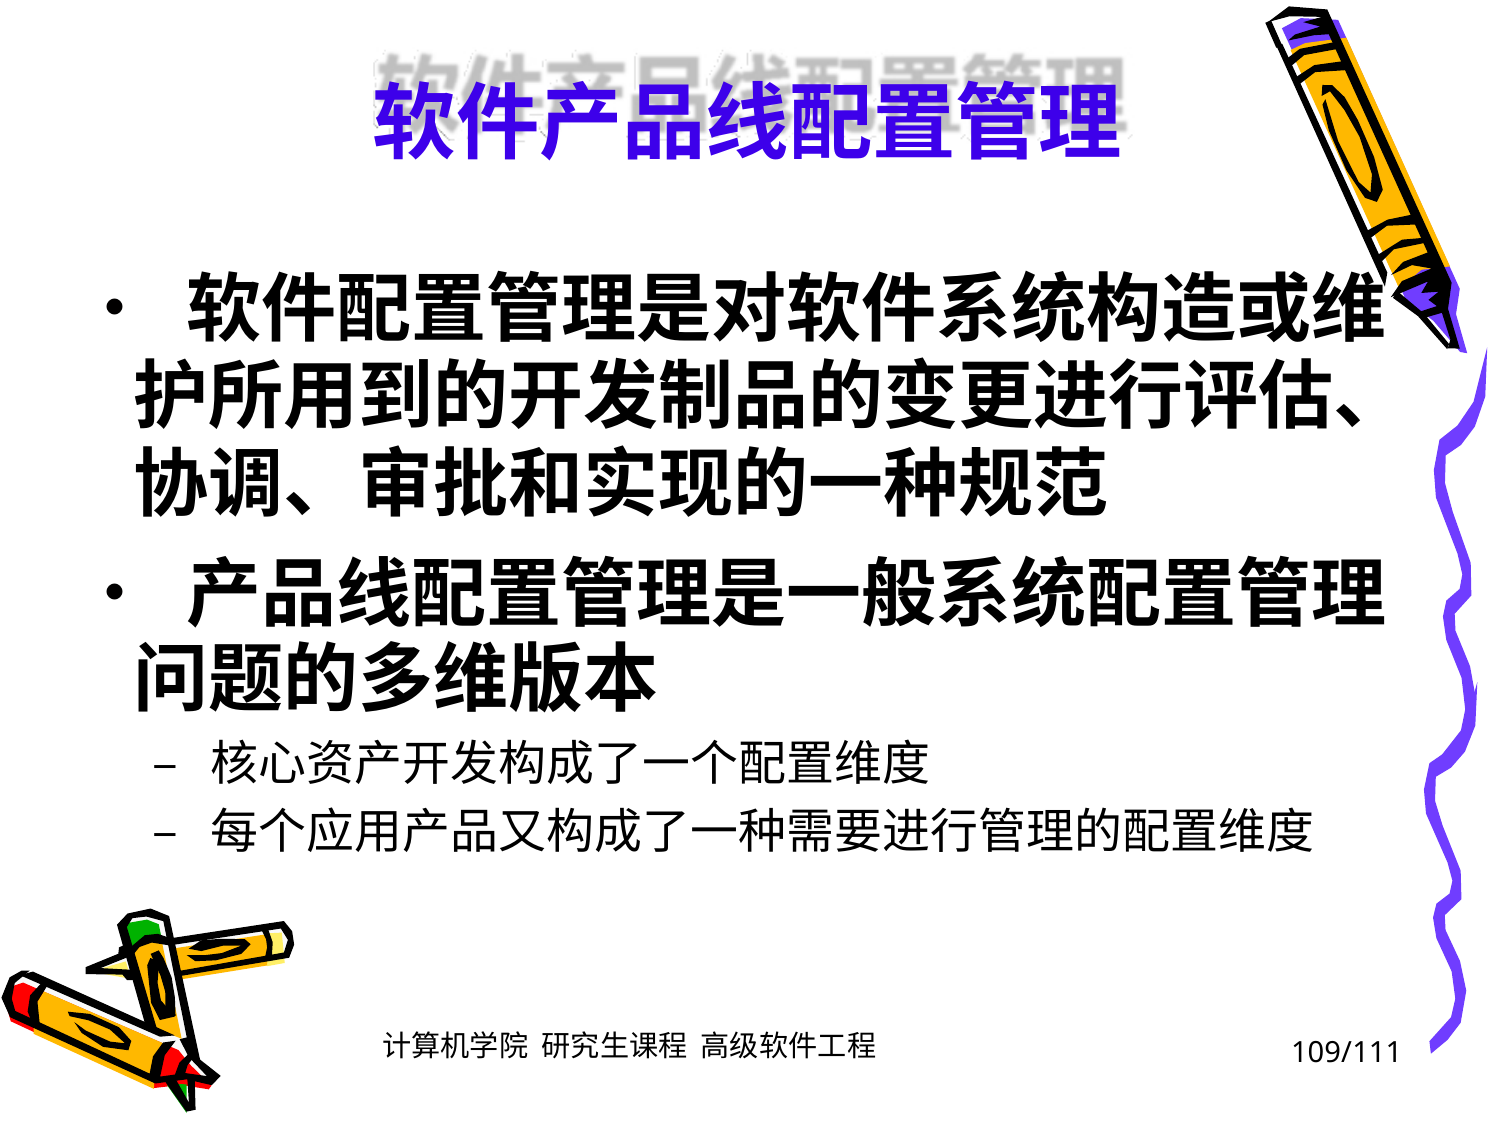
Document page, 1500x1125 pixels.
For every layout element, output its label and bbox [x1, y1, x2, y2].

text_box [382, 1035, 877, 1070]
text_box [77, 4, 1470, 866]
text_box [1291, 1029, 1403, 1077]
picture [372, 47, 1136, 144]
text_box [1421, 344, 1490, 1056]
text_box [0, 906, 297, 1116]
